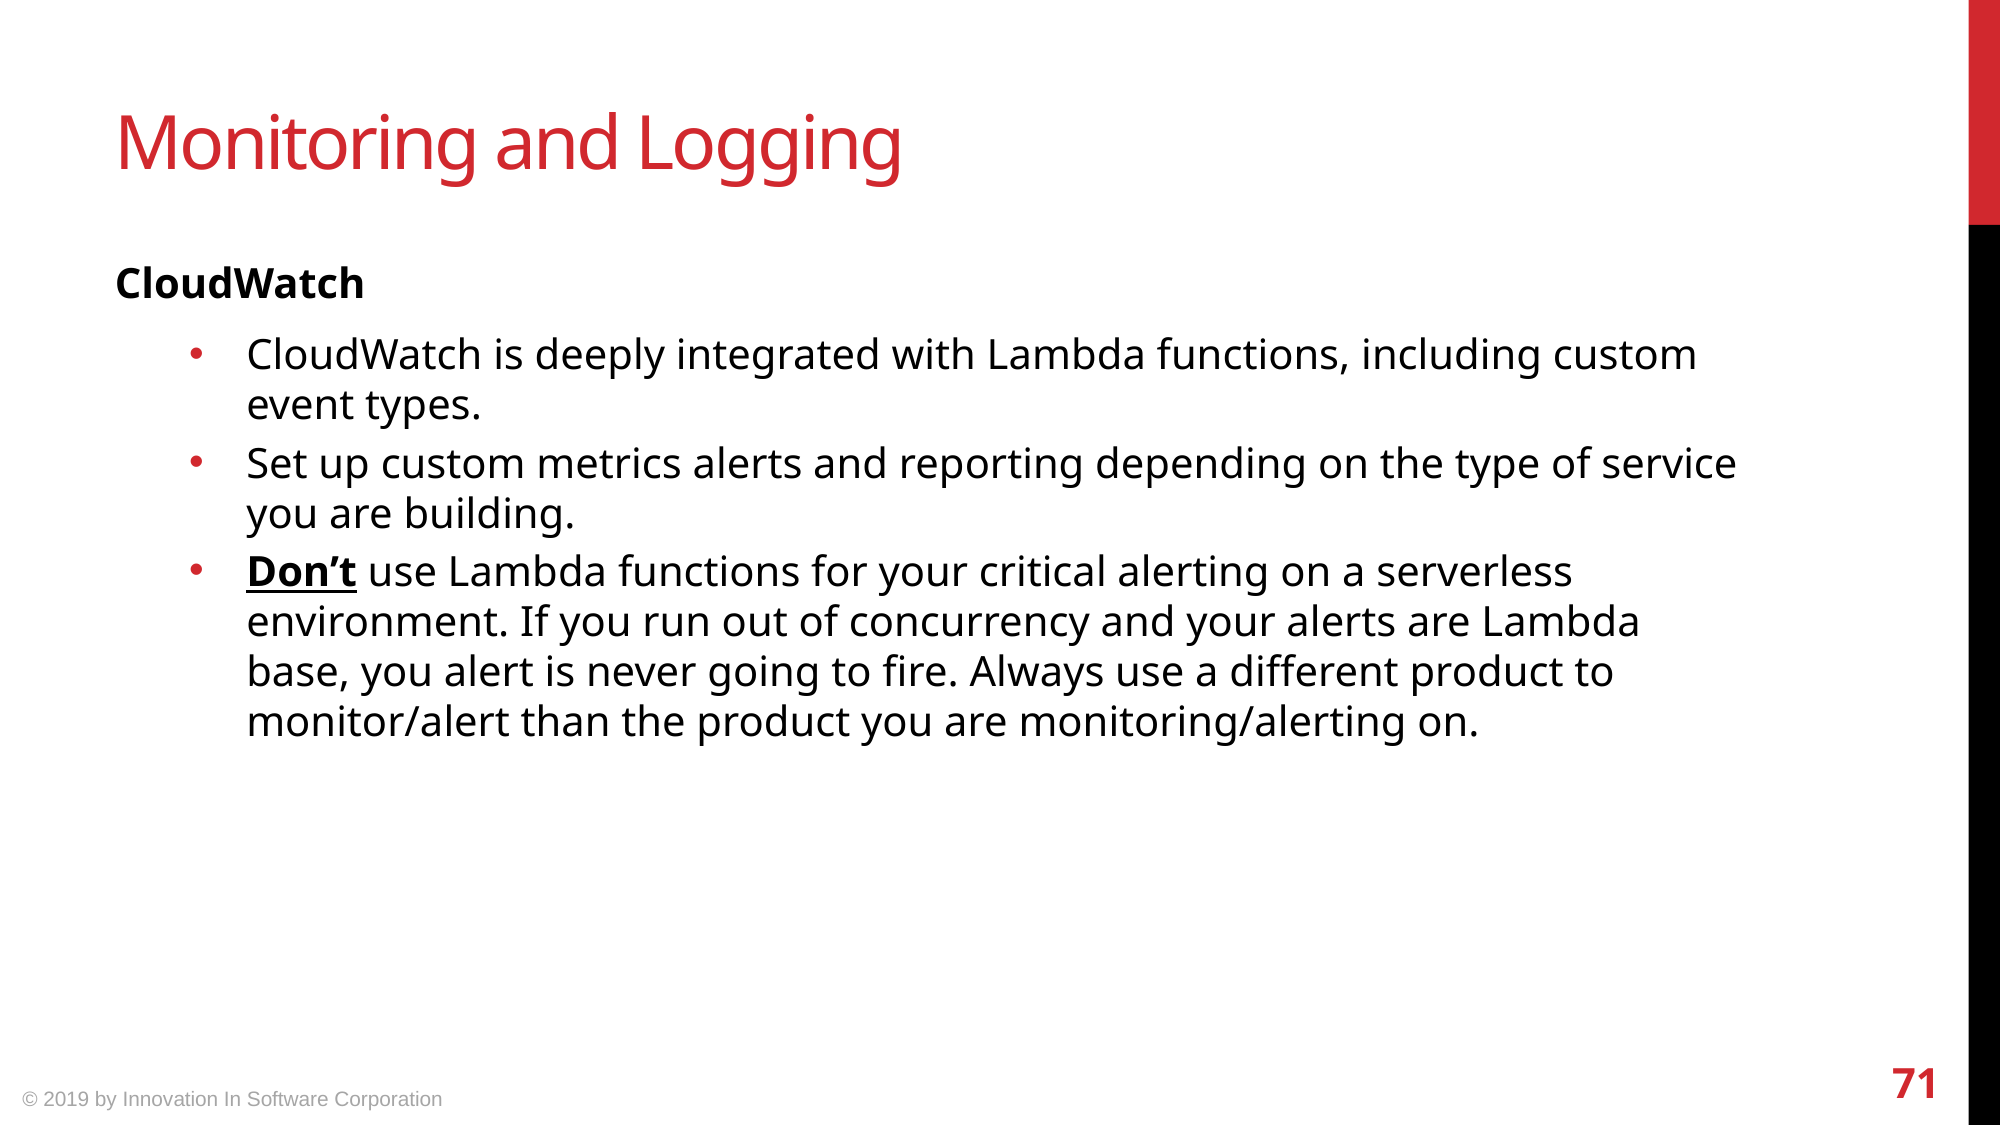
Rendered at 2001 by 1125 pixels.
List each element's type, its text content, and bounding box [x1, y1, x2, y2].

list CloudWatch CloudWatch is deeply integrated with Lambda functions, including custom event types. Set up custom metrics alerts and reporting depending on the type of service you are building. Don’t use Lambda functions for your critical alerting on a serverless environment. If you run out of concurrency and your alerts are Lambda base, you alert is never going to fire. Always use a different product to monitor/alert than the product you are monitoring/alerting on. [99, 249, 1767, 1079]
title Monitoring and Logging [99, 25, 1877, 193]
footer © 2019 by Innovation In Software Corporation [7, 1078, 758, 1125]
slide_number 71 [1739, 1045, 1956, 1125]
